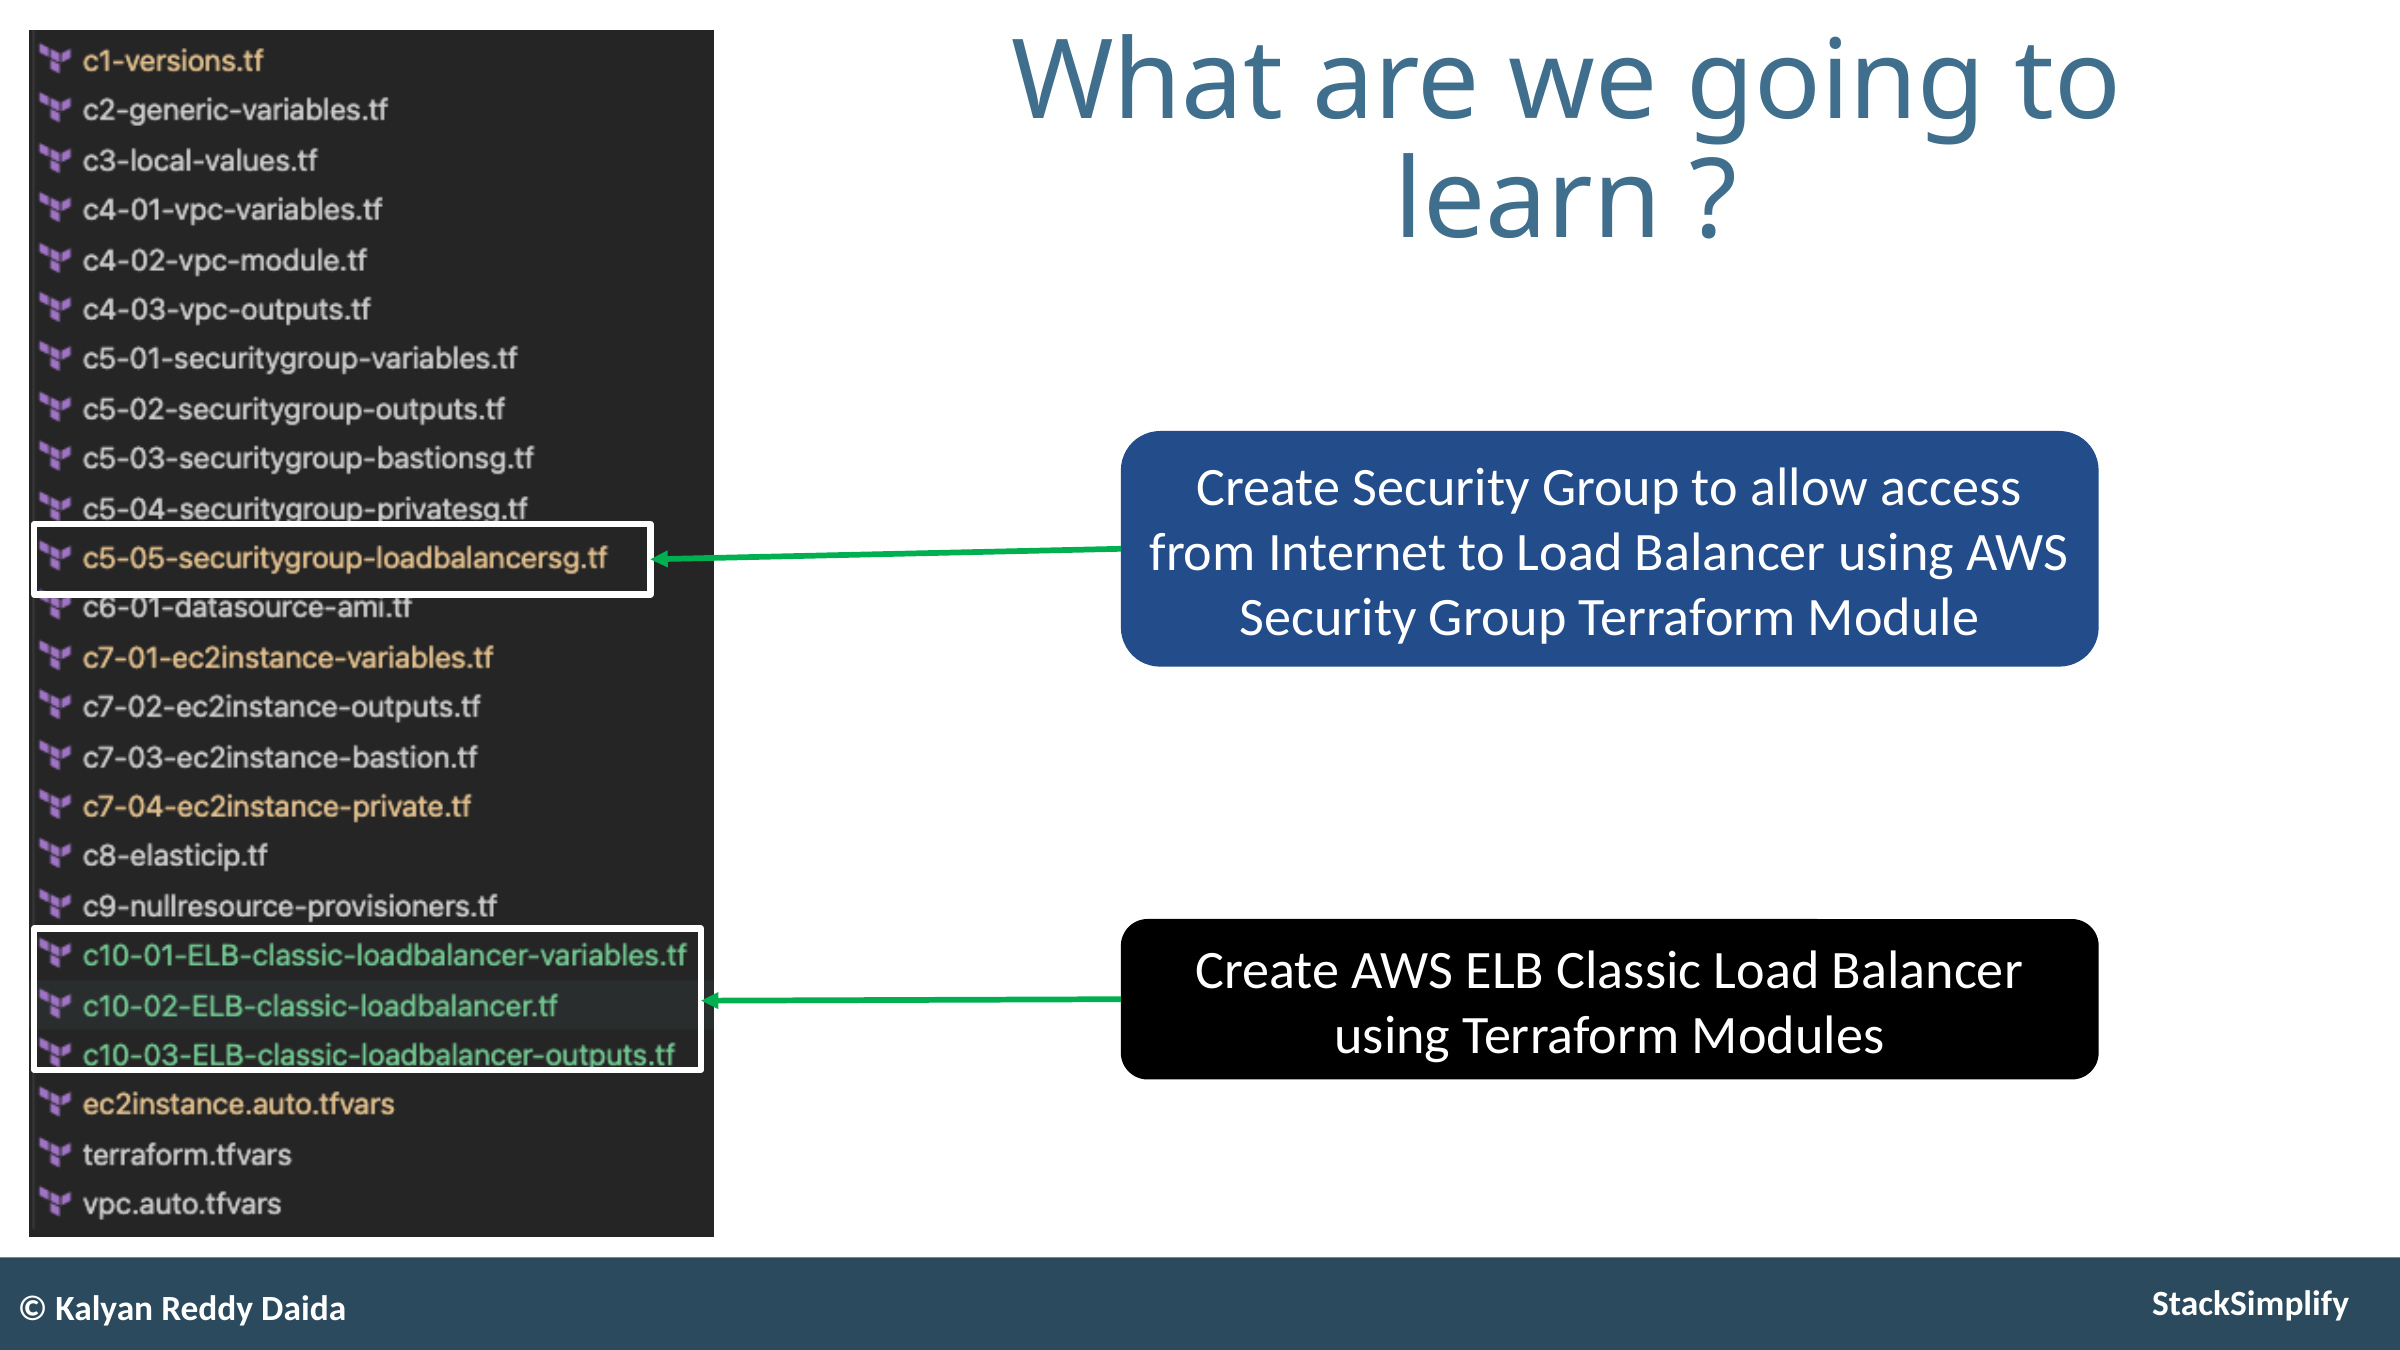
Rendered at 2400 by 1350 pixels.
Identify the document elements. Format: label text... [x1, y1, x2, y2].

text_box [650, 548, 1122, 560]
picture [29, 30, 715, 1237]
footer © Kalyan Reddy Daida [0, 1269, 810, 1342]
title What are we going to learn ? [898, 44, 2235, 240]
text_box Create Security Group to allow access from Internet to Load Balancer using AWS Security Group Terraform Module [1118, 428, 2101, 669]
text_box Create AWS ELB Classic Load Balancer using Terraform Modules [1118, 916, 2101, 1082]
